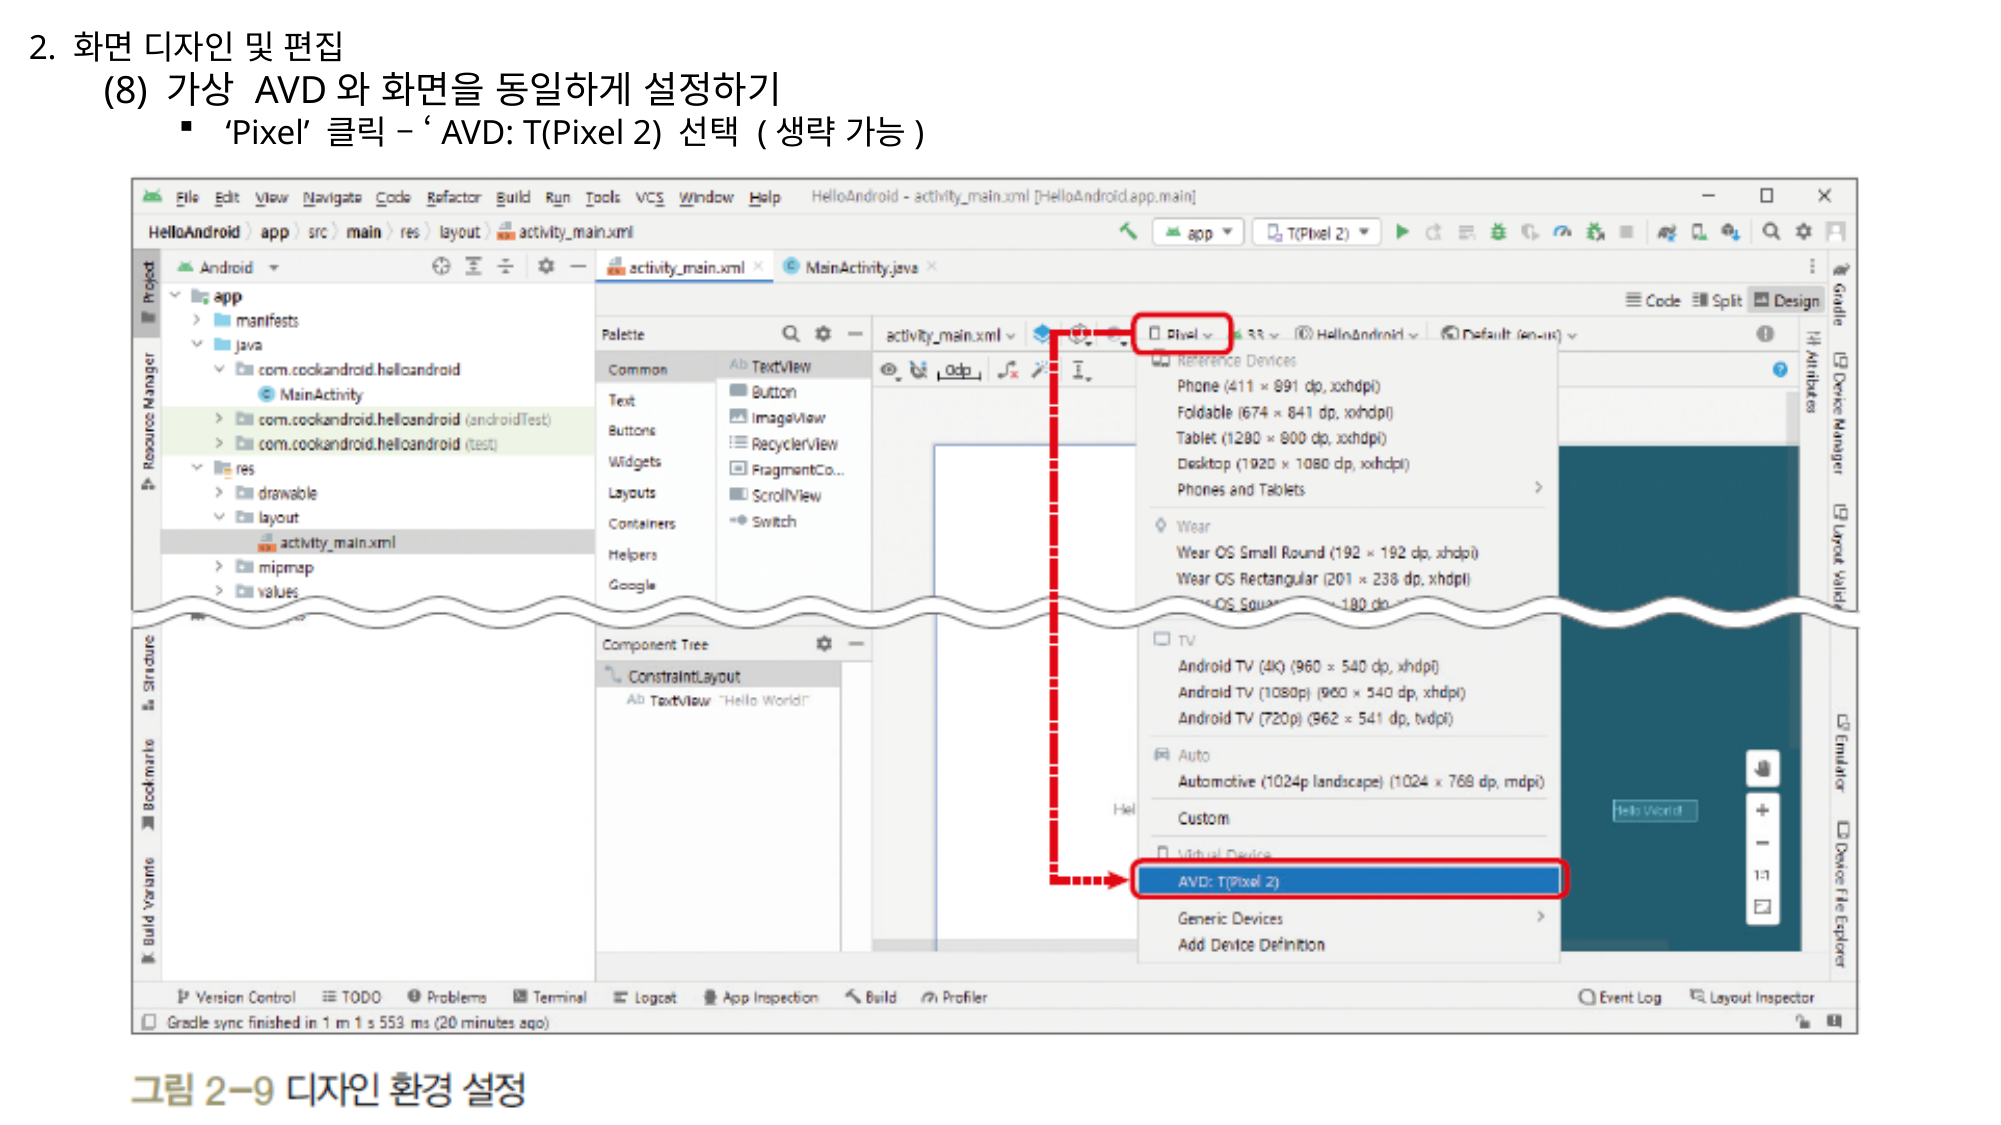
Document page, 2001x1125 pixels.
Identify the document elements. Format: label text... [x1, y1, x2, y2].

picture [117, 172, 1865, 1110]
text_box 2. 화면 디자인 및 편집 (8) 가상 AVD와 화면을 동일하게 설정하기 ‘Pixel’ 클릭 – ‘AVD: T(Pixel 2) 선택 (생략 가능) [13, 18, 1014, 159]
